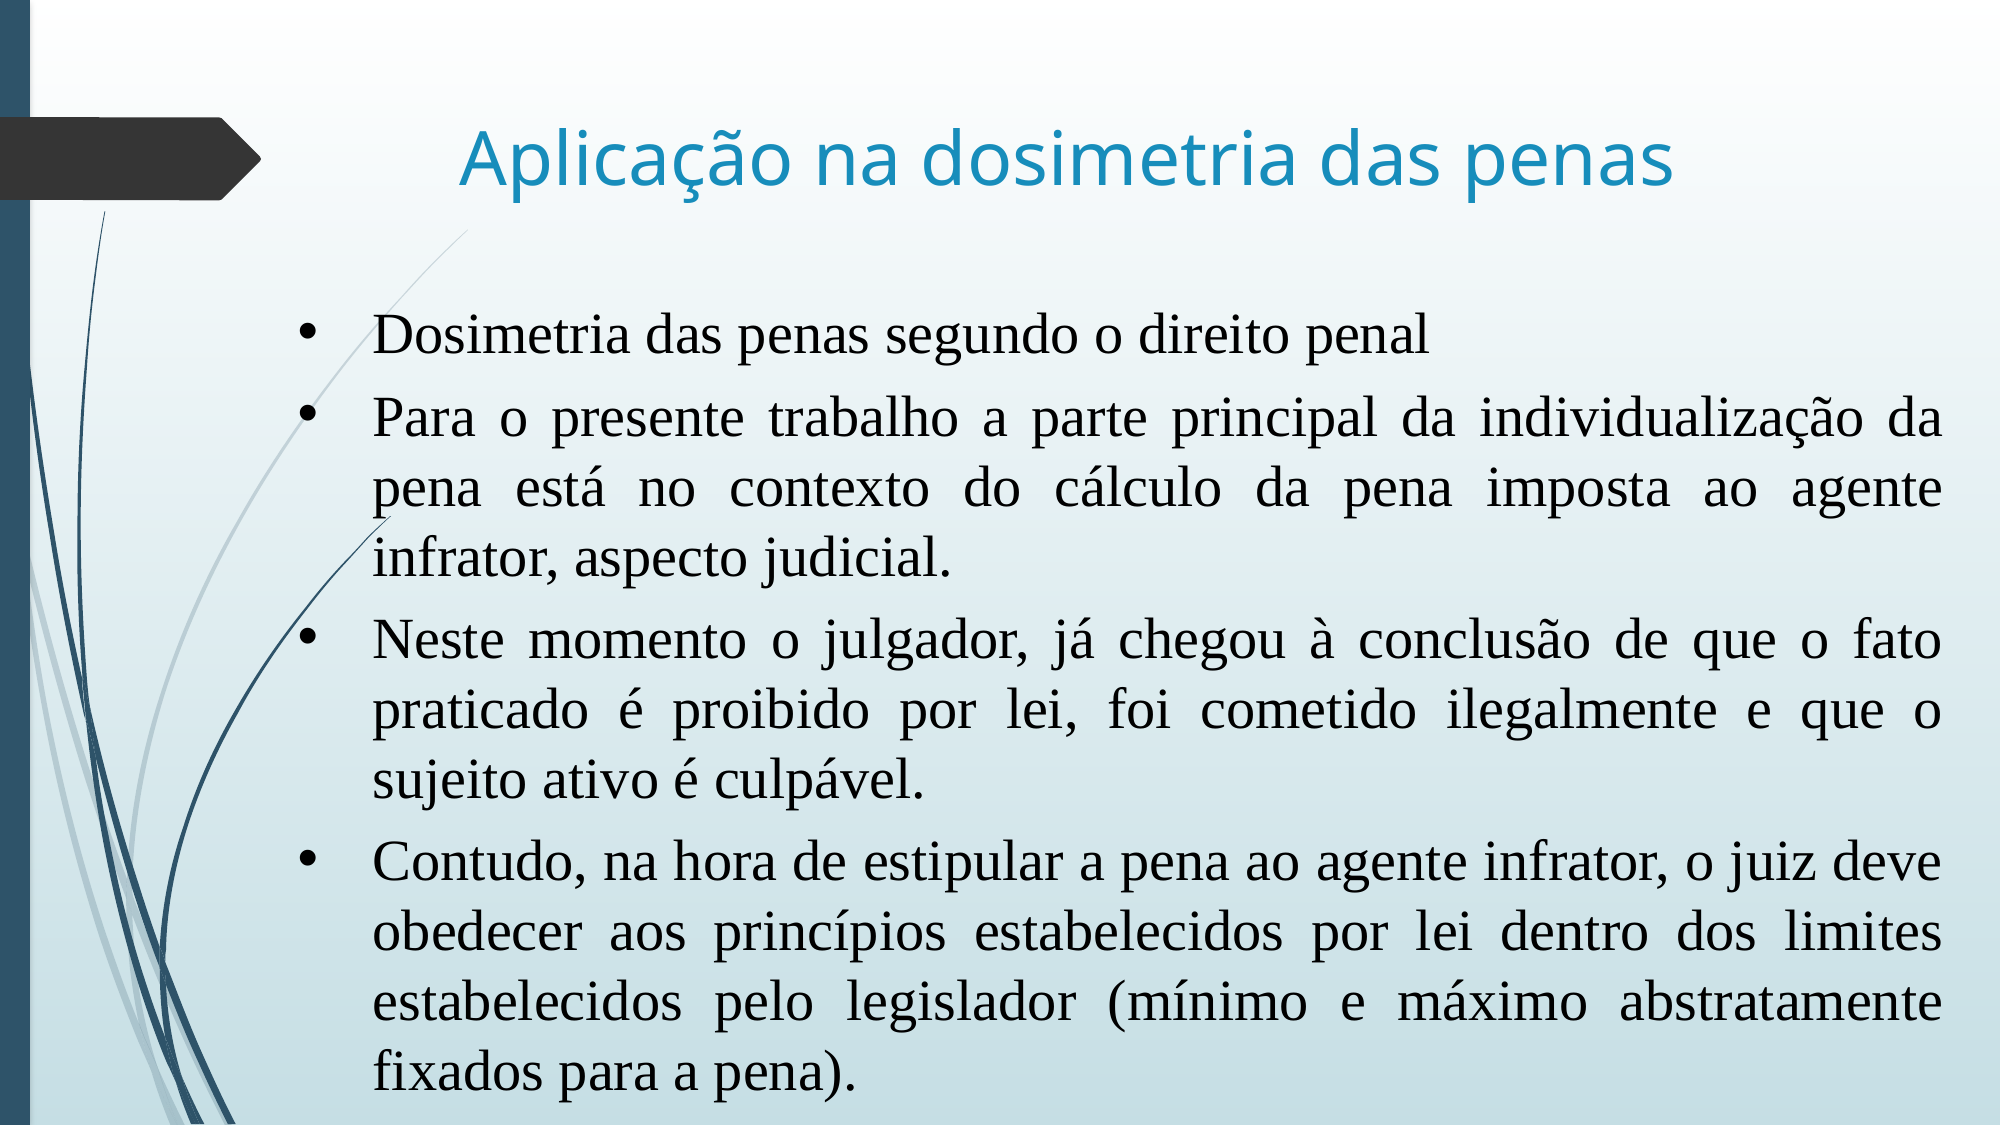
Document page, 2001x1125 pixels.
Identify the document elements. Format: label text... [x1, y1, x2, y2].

text_box Dosimetria das penas segundo o direito penal Para o presente trabalho a parte principal da individualização da pena está no contexto do cálculo da pena imposta ao agente infrator, aspecto judicial. Neste momento o julgador, já chegou à conclusão de que o fato praticado é proibido por lei, foi cometido ilegalmente e que o sujeito ativo é culpável. Contudo, na hora de estipular a pena ao agente infrator, o juiz deve obedecer aos princípios estabelecidos por lei dentro dos limites estabelecidos pelo legislador (mínimo e máximo abstratamente fixados para a pena). [282, 287, 1959, 1110]
title Aplicação na dosimetria das penas [425, 102, 1888, 287]
